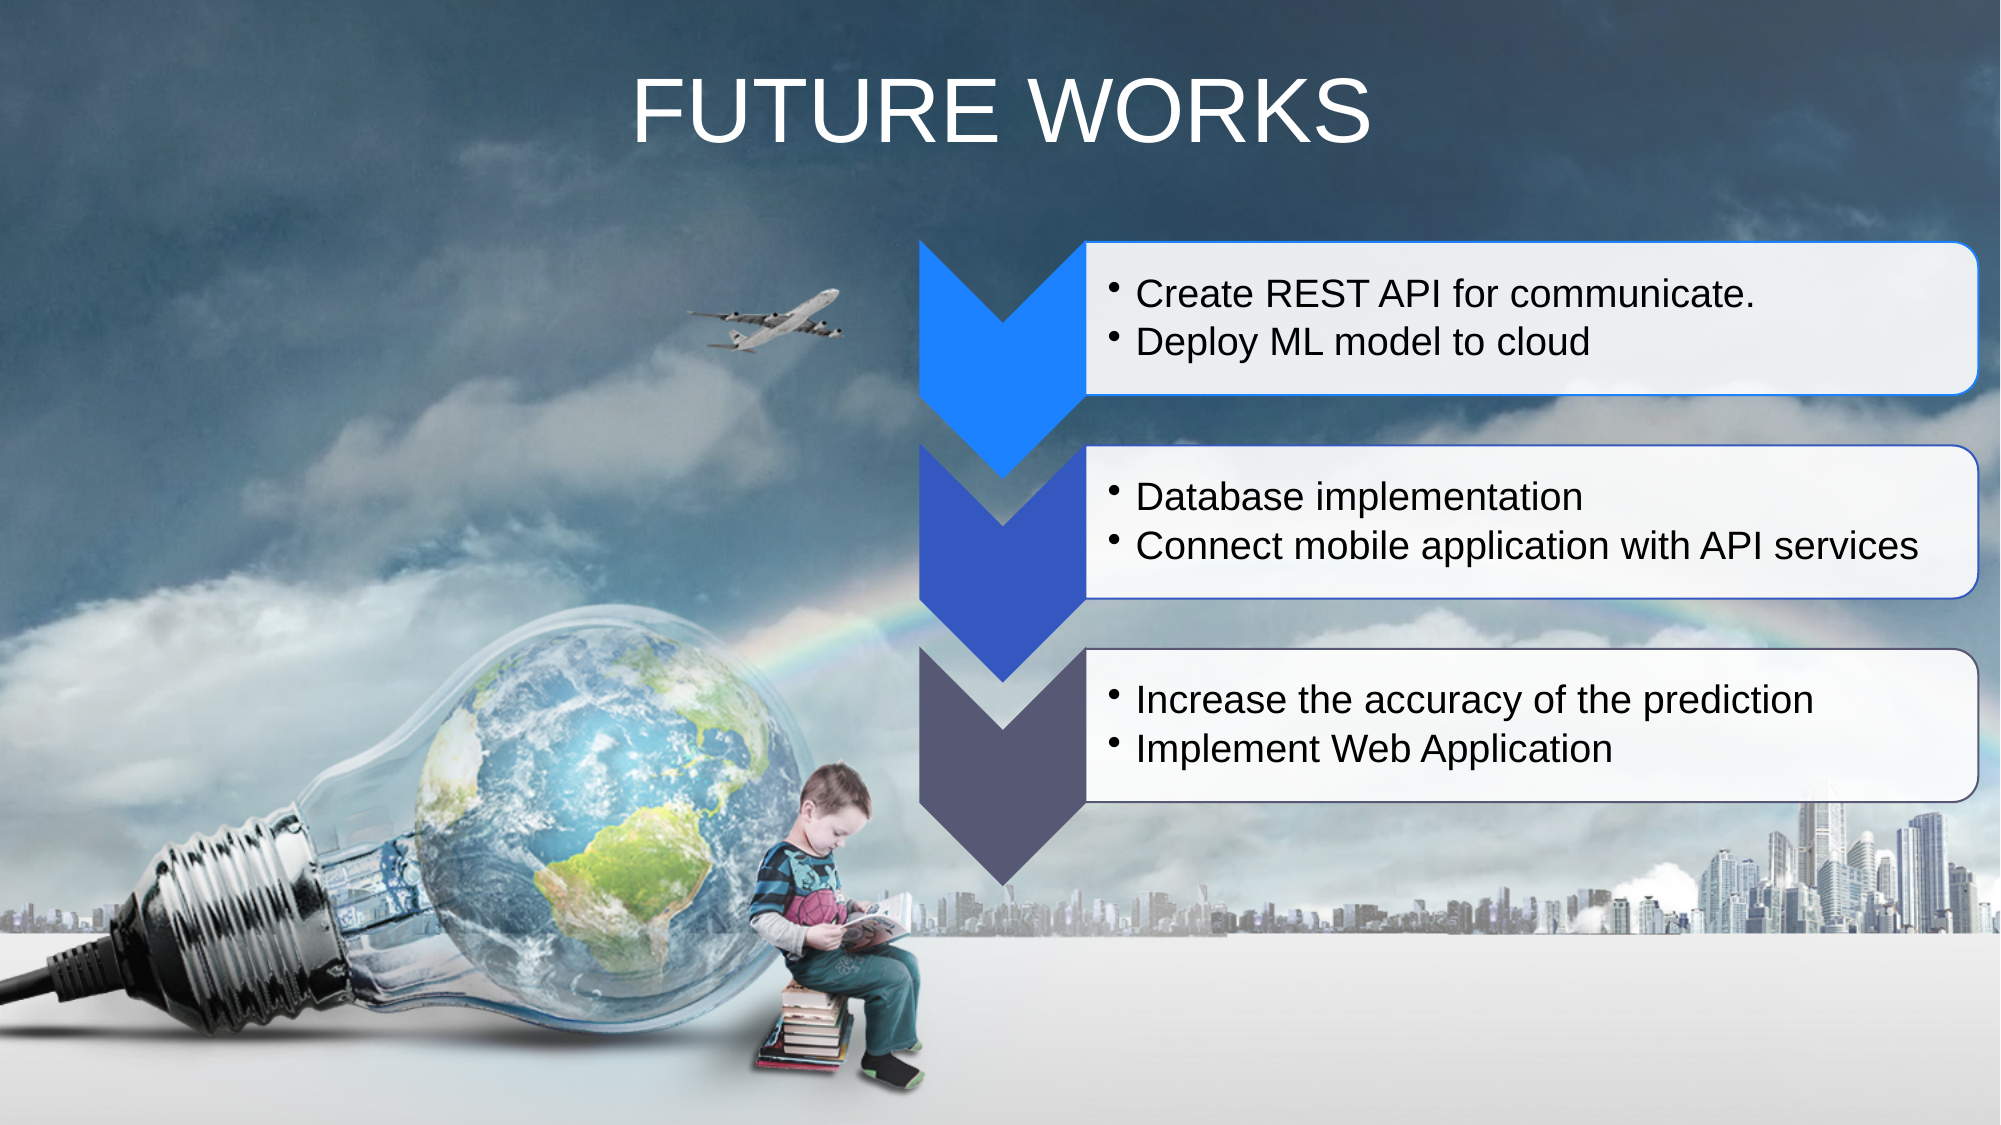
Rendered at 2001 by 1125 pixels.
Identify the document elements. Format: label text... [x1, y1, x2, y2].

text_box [920, 241, 1979, 885]
picture [0, 0, 2001, 1125]
text_box FUTURE WORKS [53, 55, 1952, 175]
